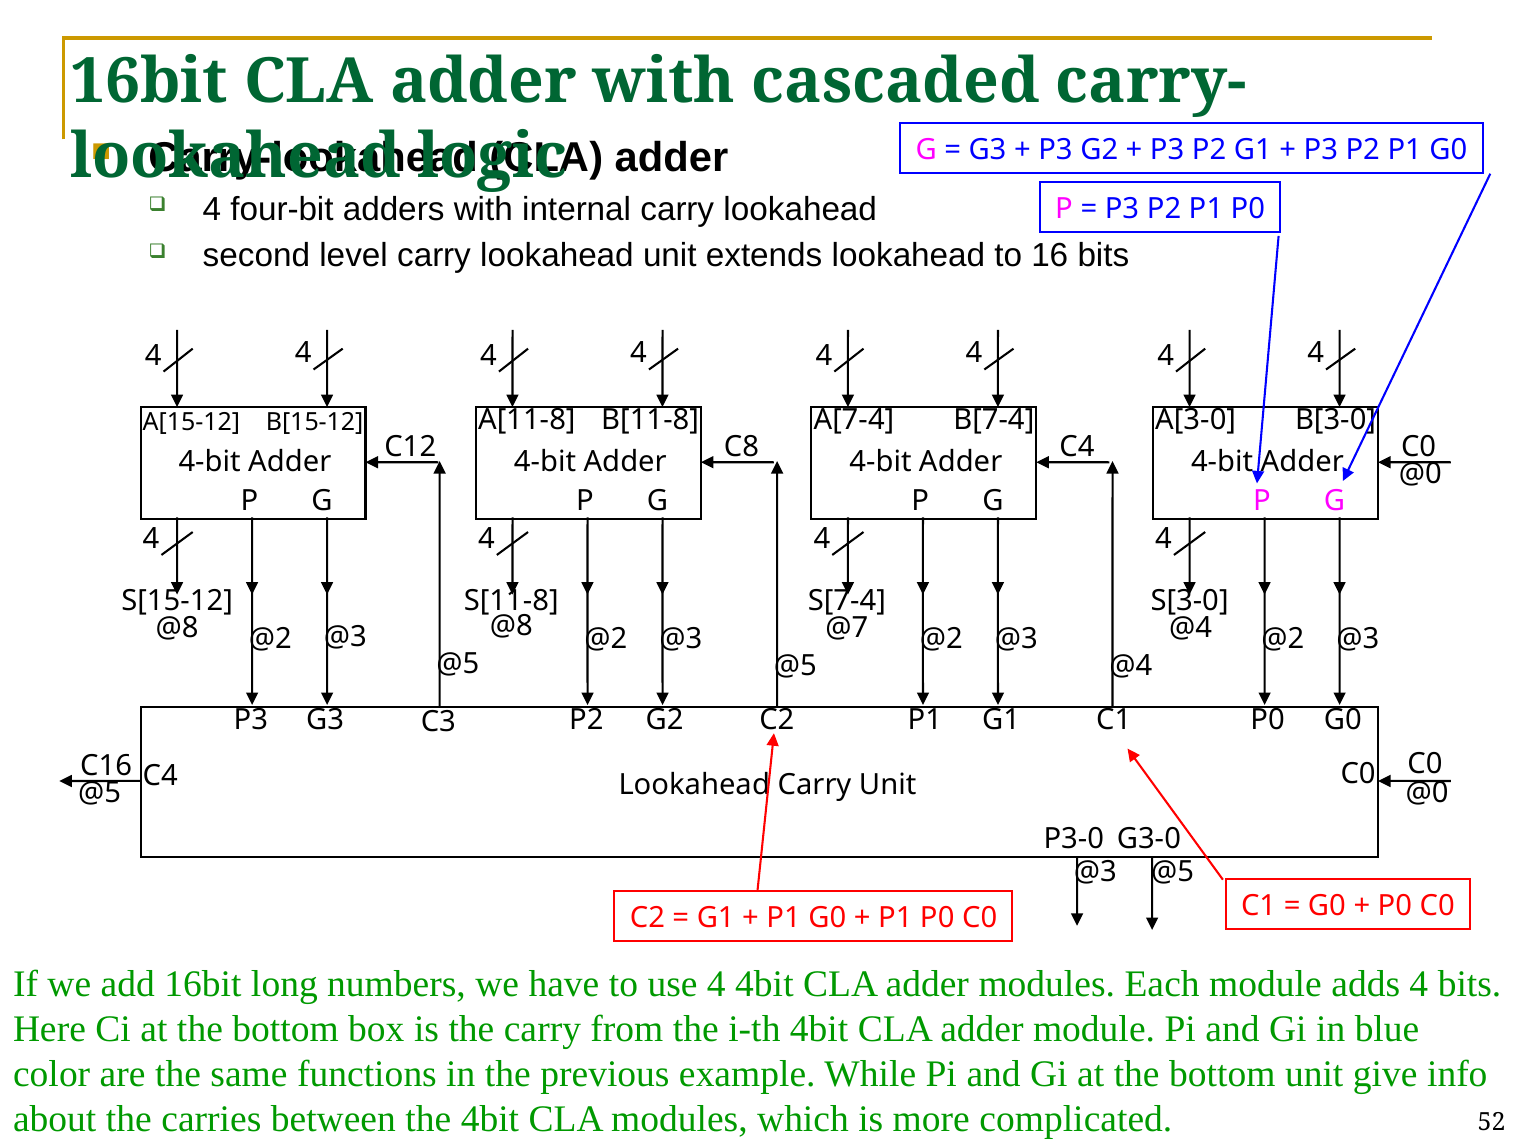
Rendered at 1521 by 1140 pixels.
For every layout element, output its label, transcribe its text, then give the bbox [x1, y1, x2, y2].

slide_number 52 [1165, 1070, 1521, 1140]
title 16bit CLA adder with cascaded carry-lookahead logic [55, 32, 1521, 127]
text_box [59, 329, 1478, 931]
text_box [1127, 748, 1476, 932]
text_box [607, 733, 1020, 944]
list Carry-lookahead (CLA) adder 4 four-bit adders with internal carry lookahead second level carry lookahead unit extends lookahead to 16 bits [76, 127, 888, 328]
text_box If we add 16bit long numbers, we have to use 4 4bit CLA adder modules. Each module adds 4 bits. Here Ci at the bottom box is the carry from the i-th 4bit CLA adder module. Pi and Gi in blue color are the same functions in the previous example. While Pi and Gi at the bottom unit give info about the carries between the 4bit CLA modules, which is more complicated. [0, 951, 1520, 1140]
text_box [892, 122, 1491, 482]
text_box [1038, 181, 1282, 484]
